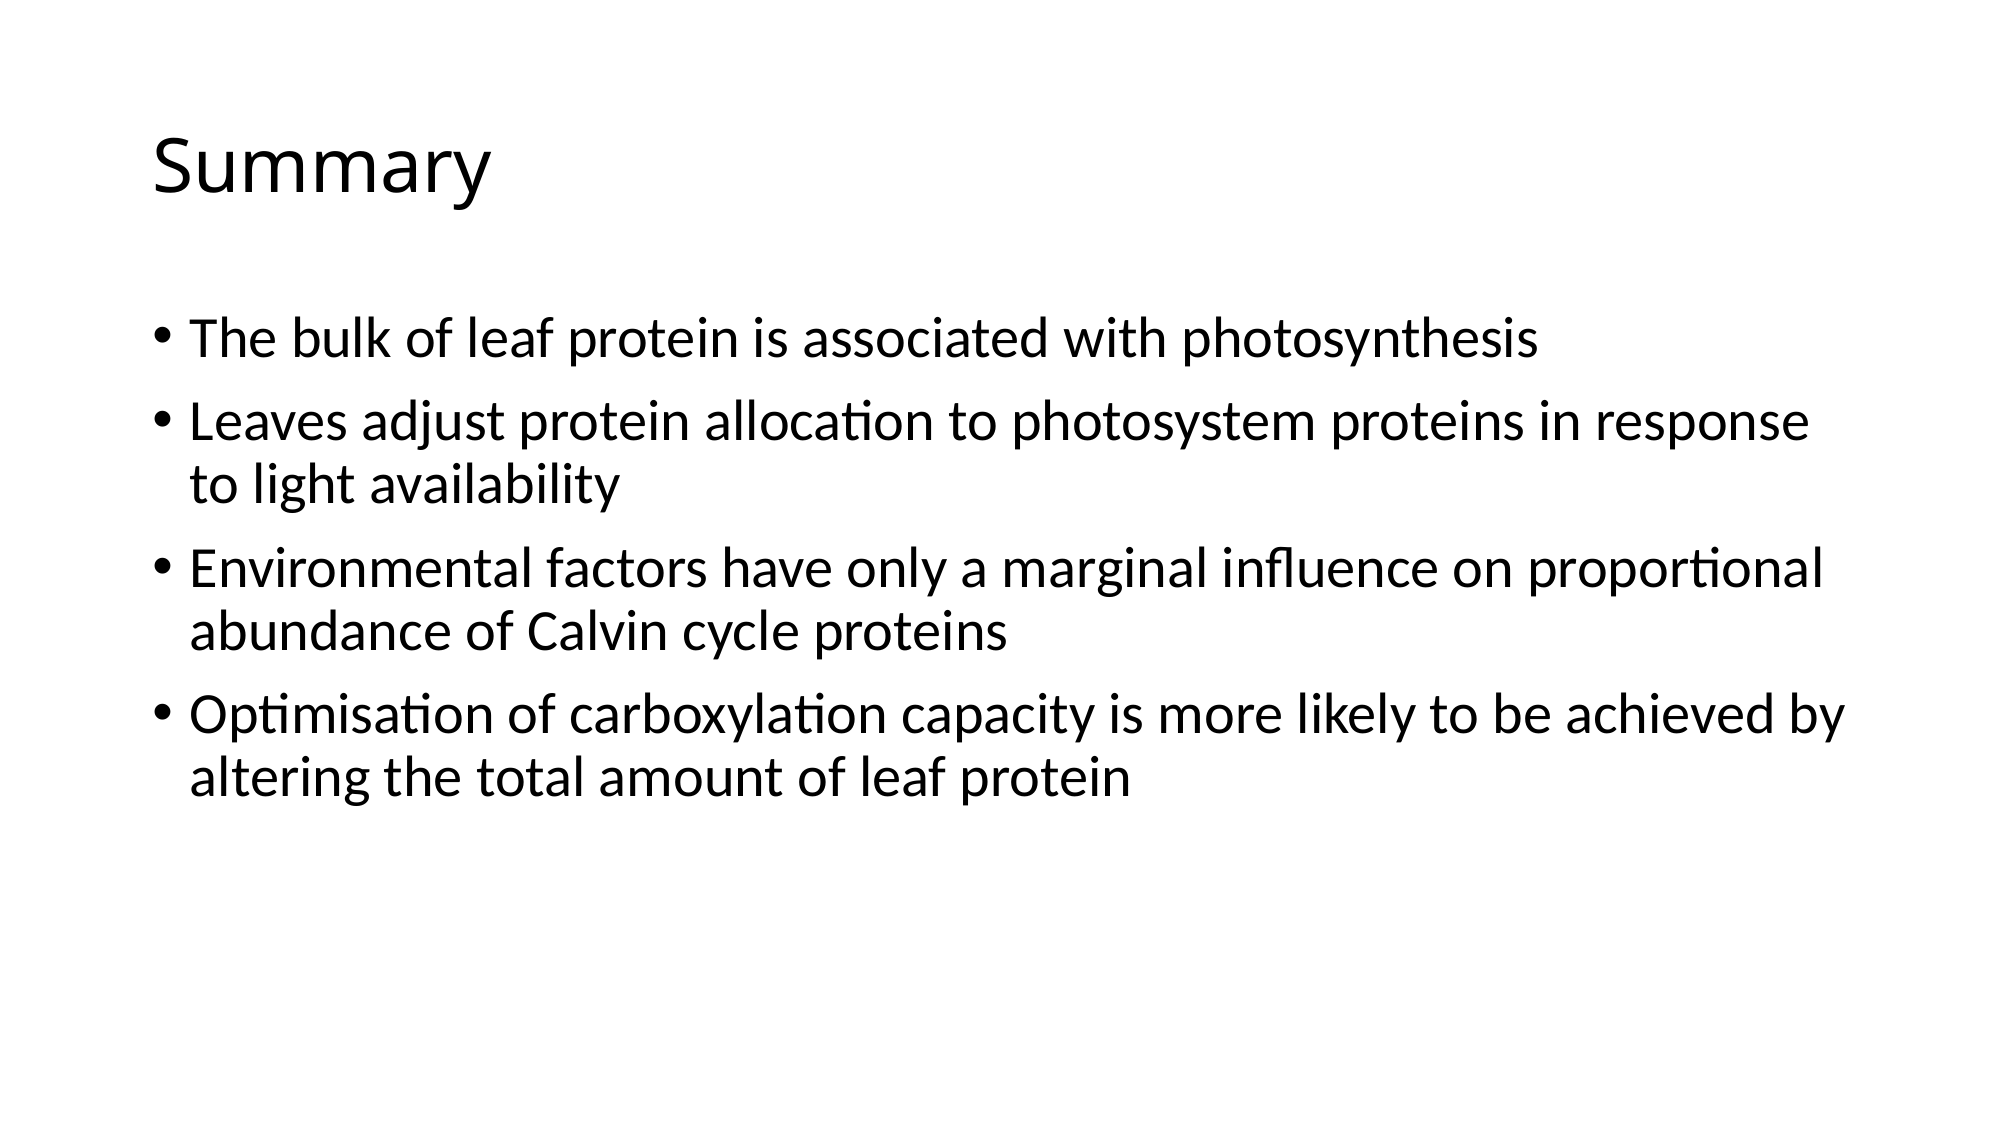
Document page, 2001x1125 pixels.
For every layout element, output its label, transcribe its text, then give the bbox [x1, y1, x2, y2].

title Summary [137, 59, 1863, 278]
list The bulk of leaf protein is associated with photosynthesis Leaves adjust protein allocation to photosystem proteins in response to light availability Environmental factors have only a marginal influence on proportional abundance of Calvin cycle proteins Optimisation of carboxylation capacity is more likely to be achieved by altering the total amount of leaf protein [137, 299, 1863, 1014]
